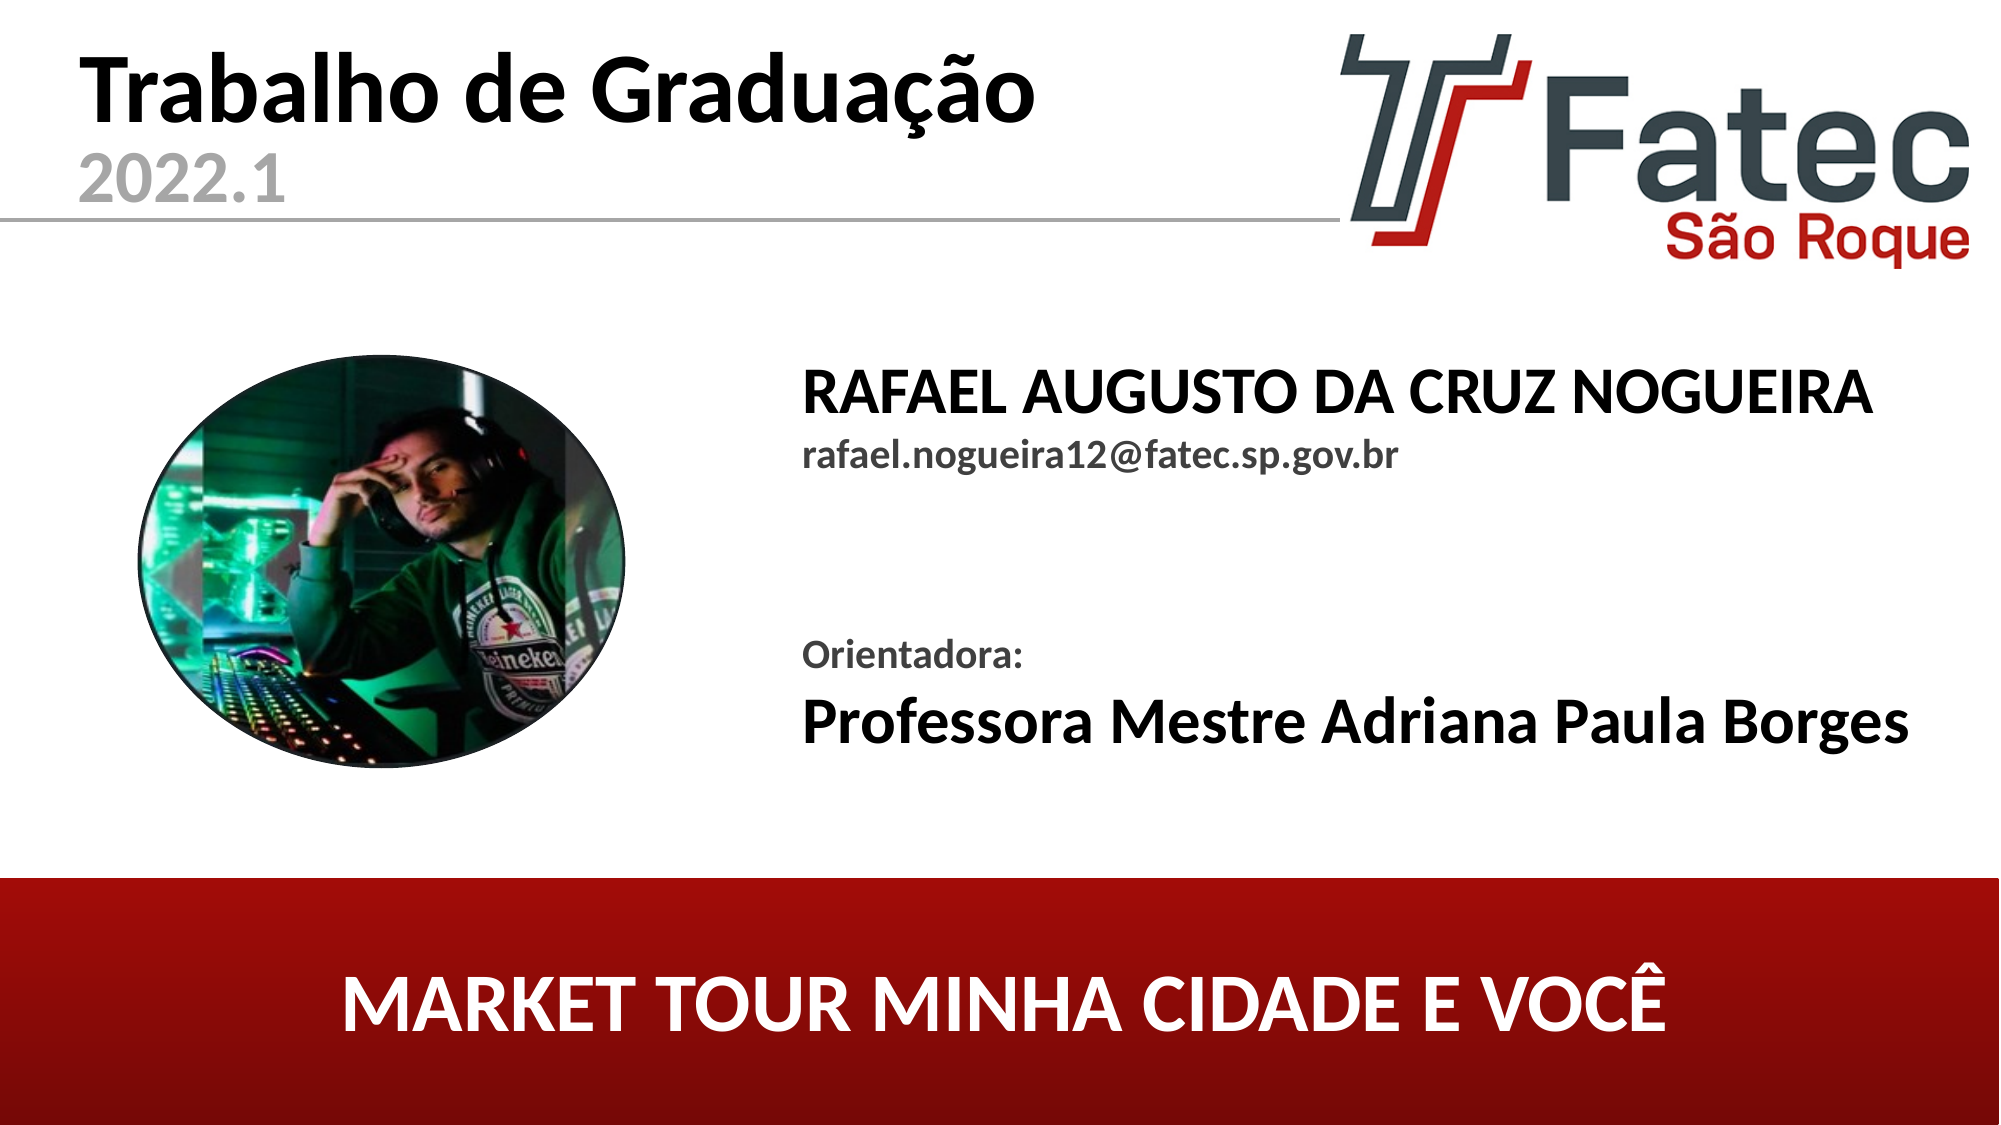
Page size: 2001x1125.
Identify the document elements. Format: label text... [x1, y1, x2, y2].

text_box Trabalho de Graduação [64, 30, 1053, 150]
picture [137, 354, 626, 769]
picture [1339, 34, 1969, 270]
text_box RAFAEL AUGUSTO DA CRUZ NOGUEIRA rafael.nogueira12@fatec.sp.gov.br Orientadora: Professora Mestre Adriana Paula Borges [787, 299, 1999, 764]
text_box 2022.1 [62, 105, 303, 219]
text_box MARKET TOUR MINHA CIDADE E VOCÊ [61, 940, 1949, 1056]
text_box [0, 877, 2000, 1125]
